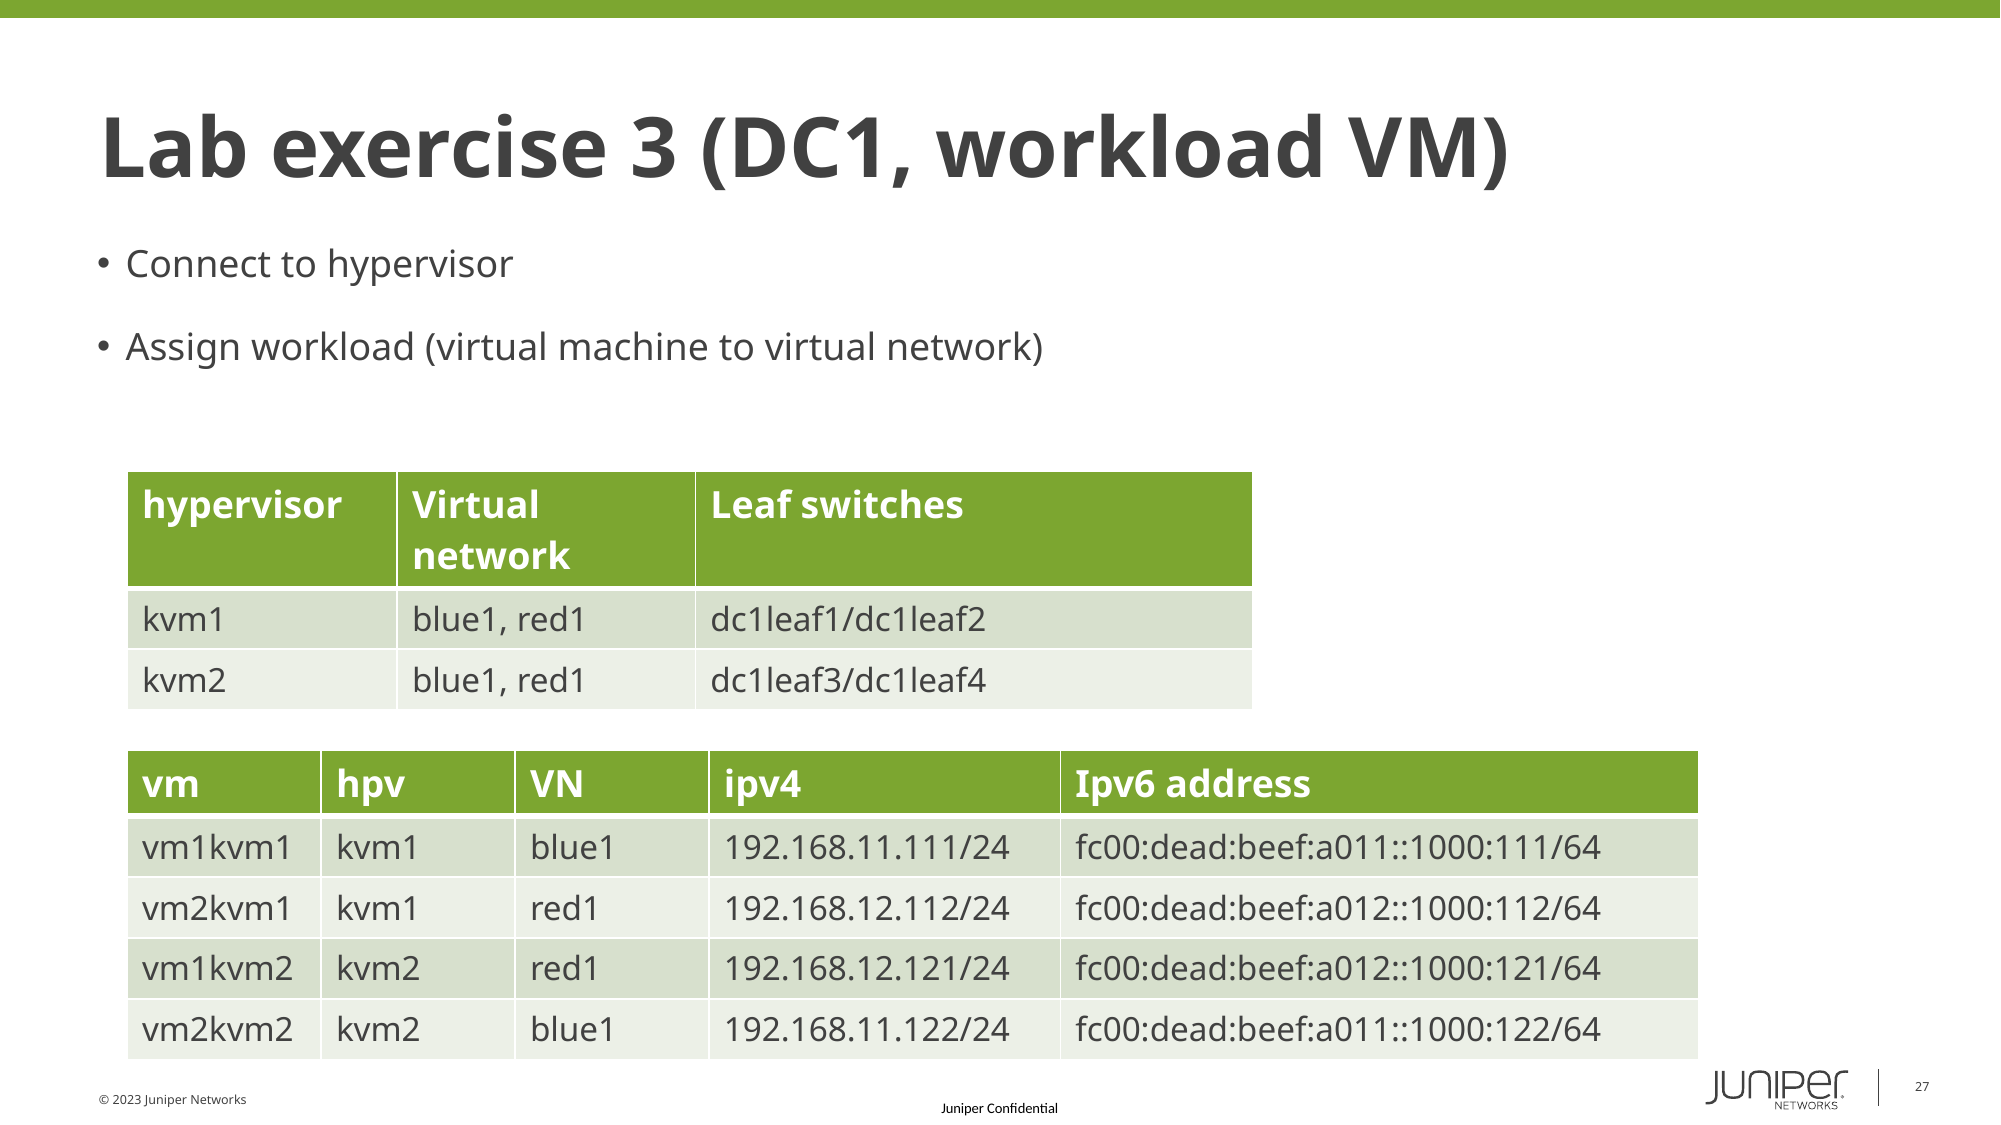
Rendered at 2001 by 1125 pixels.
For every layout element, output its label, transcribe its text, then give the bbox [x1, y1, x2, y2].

table_cell fc00:dead:beef:a011::1000:122/64 [1061, 1000, 1698, 1059]
table_cell blue1 [516, 1000, 708, 1059]
table_cell 192.168.12.112/24 [710, 878, 1060, 937]
table_cell kvm2 [322, 939, 514, 998]
table_cell kvm2 [128, 650, 396, 709]
table_header vm [128, 751, 320, 813]
table_cell blue1, red1 [398, 650, 695, 709]
table_cell blue1, red1 [398, 591, 695, 648]
table_cell kvm1 [322, 878, 514, 937]
table_cell blue1 [516, 819, 708, 876]
table_cell fc00:dead:beef:a012::1000:121/64 [1061, 939, 1698, 998]
table_cell vm1kvm1 [128, 819, 320, 876]
table_header hpv [322, 751, 514, 813]
table_header Virtual network [398, 472, 695, 586]
table_cell vm2kvm2 [128, 1000, 320, 1059]
table_header hypervisor [128, 472, 396, 586]
table_cell dc1leaf3/dc1leaf4 [696, 650, 1252, 709]
table_cell fc00:dead:beef:a012::1000:112/64 [1061, 878, 1698, 937]
table_header Ipv6 address [1061, 751, 1698, 813]
table_cell red1 [516, 878, 708, 937]
table_cell 192.168.11.122/24 [710, 1000, 1060, 1059]
table_cell vm2kvm1 [128, 878, 320, 937]
list Connect to hypervisor Assign workload (virtual machine to virtual network) [97, 235, 1919, 710]
table_cell 192.168.11.111/24 [710, 819, 1060, 876]
table_cell kvm1 [322, 819, 514, 876]
title Lab exercise 3 (DC1, workload VM) [99, 20, 1916, 196]
table_cell vm1kvm2 [128, 939, 320, 998]
table_header VN [516, 751, 708, 813]
table_cell fc00:dead:beef:a011::1000:111/64 [1061, 819, 1698, 876]
table_cell dc1leaf1/dc1leaf2 [696, 591, 1252, 648]
table_cell red1 [516, 939, 708, 998]
table_cell kvm1 [128, 591, 396, 648]
table_header ipv4 [710, 751, 1060, 813]
table_cell 192.168.12.121/24 [710, 939, 1060, 998]
table_cell kvm2 [322, 1000, 514, 1059]
table_header Leaf switches [696, 472, 1252, 586]
